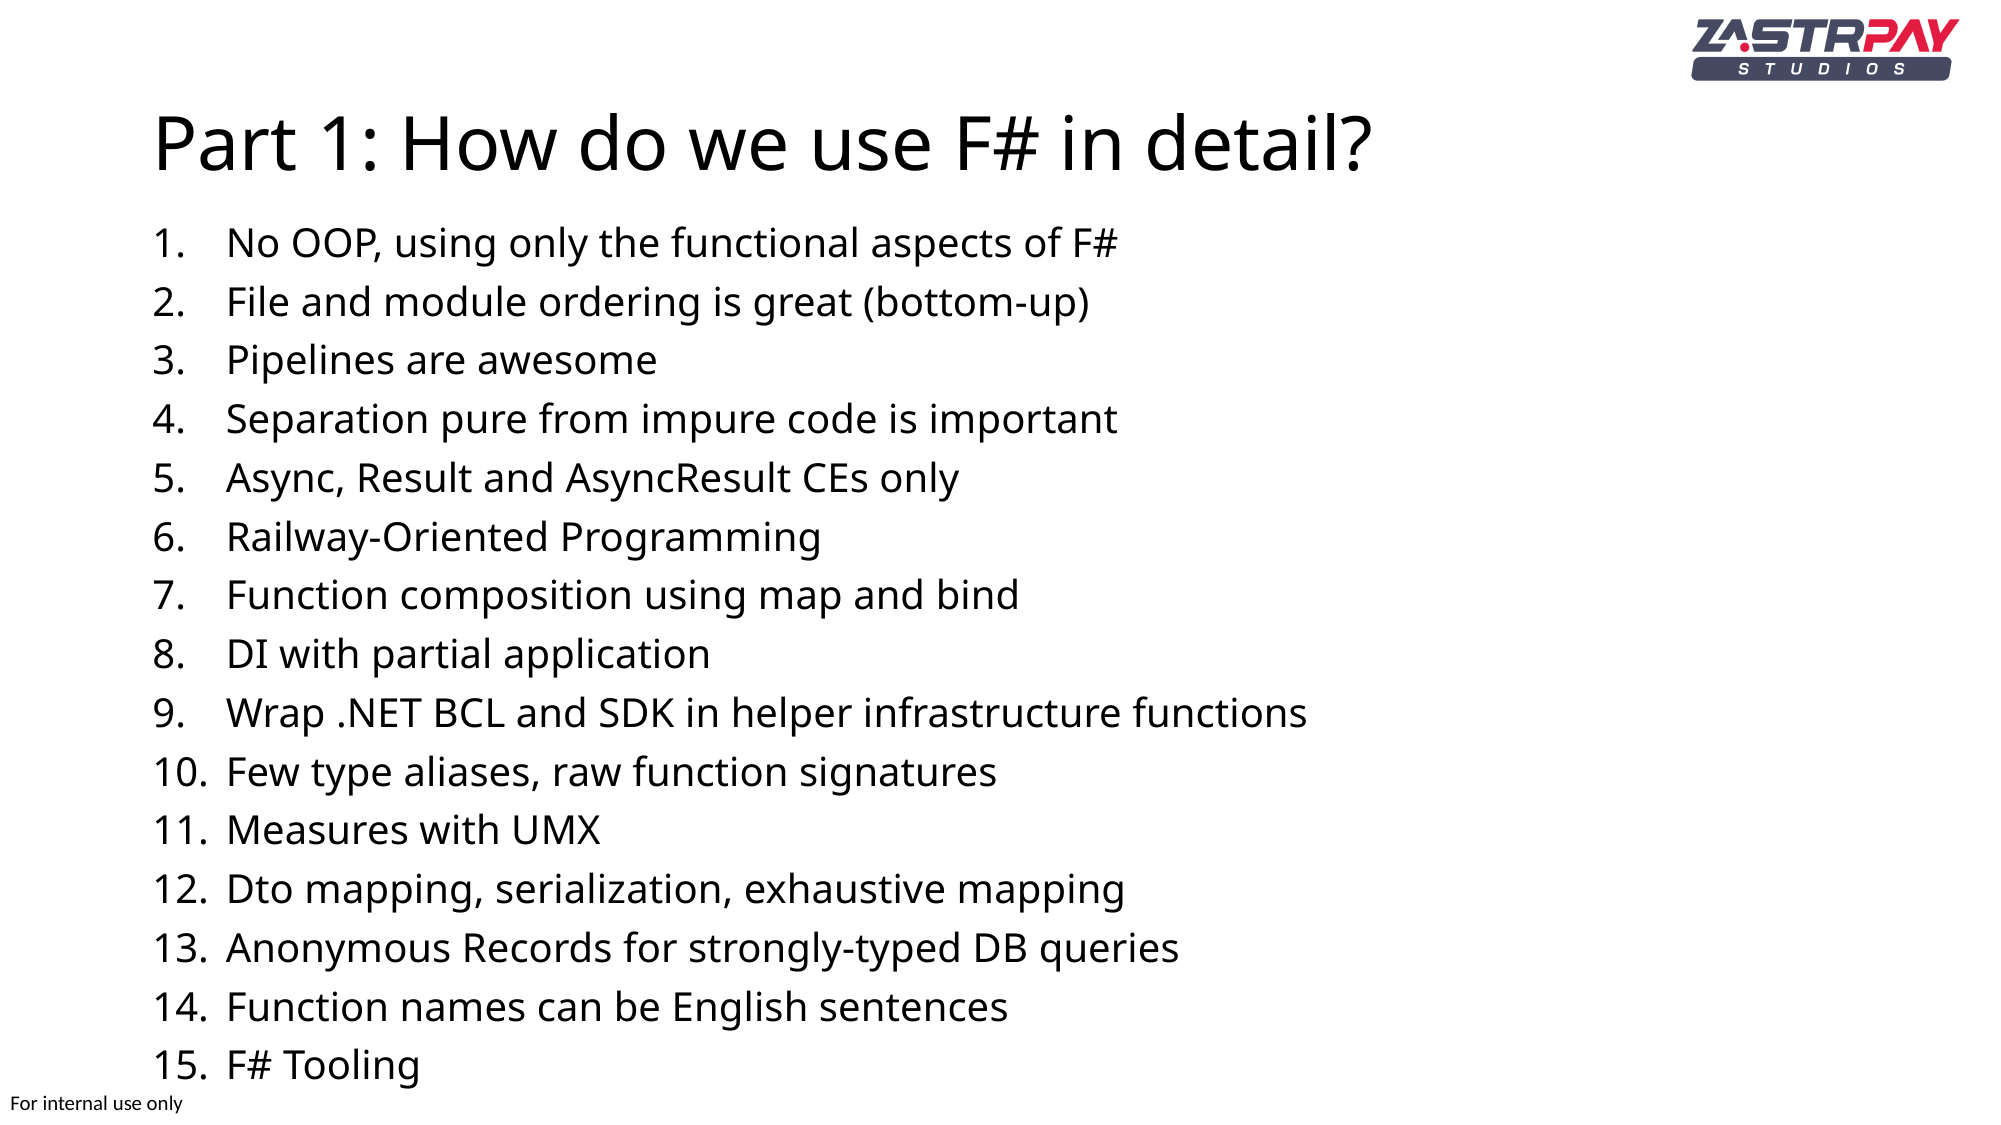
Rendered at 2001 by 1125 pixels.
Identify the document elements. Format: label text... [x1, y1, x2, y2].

title Part 1: How do we use F# in detail? [137, 59, 1863, 215]
picture [1684, 11, 1967, 87]
list No OOP, using only the functional aspects of F# File and module ordering is great (bottom-up) Pipelines are awesome Separation pure from impure code is important Async, Result and AsyncResult CEs only Railway-Oriented Programming Function composition using map and bind DI with partial application Wrap .NET BCL and SDK in helper infrastructure functions Few type aliases, raw function signatures Measures with UMX Dto mapping, serialization, exhaustive mapping Anonymous Records for strongly-typed DB queries Function names can be English sentences F# Tooling [137, 215, 1863, 1101]
